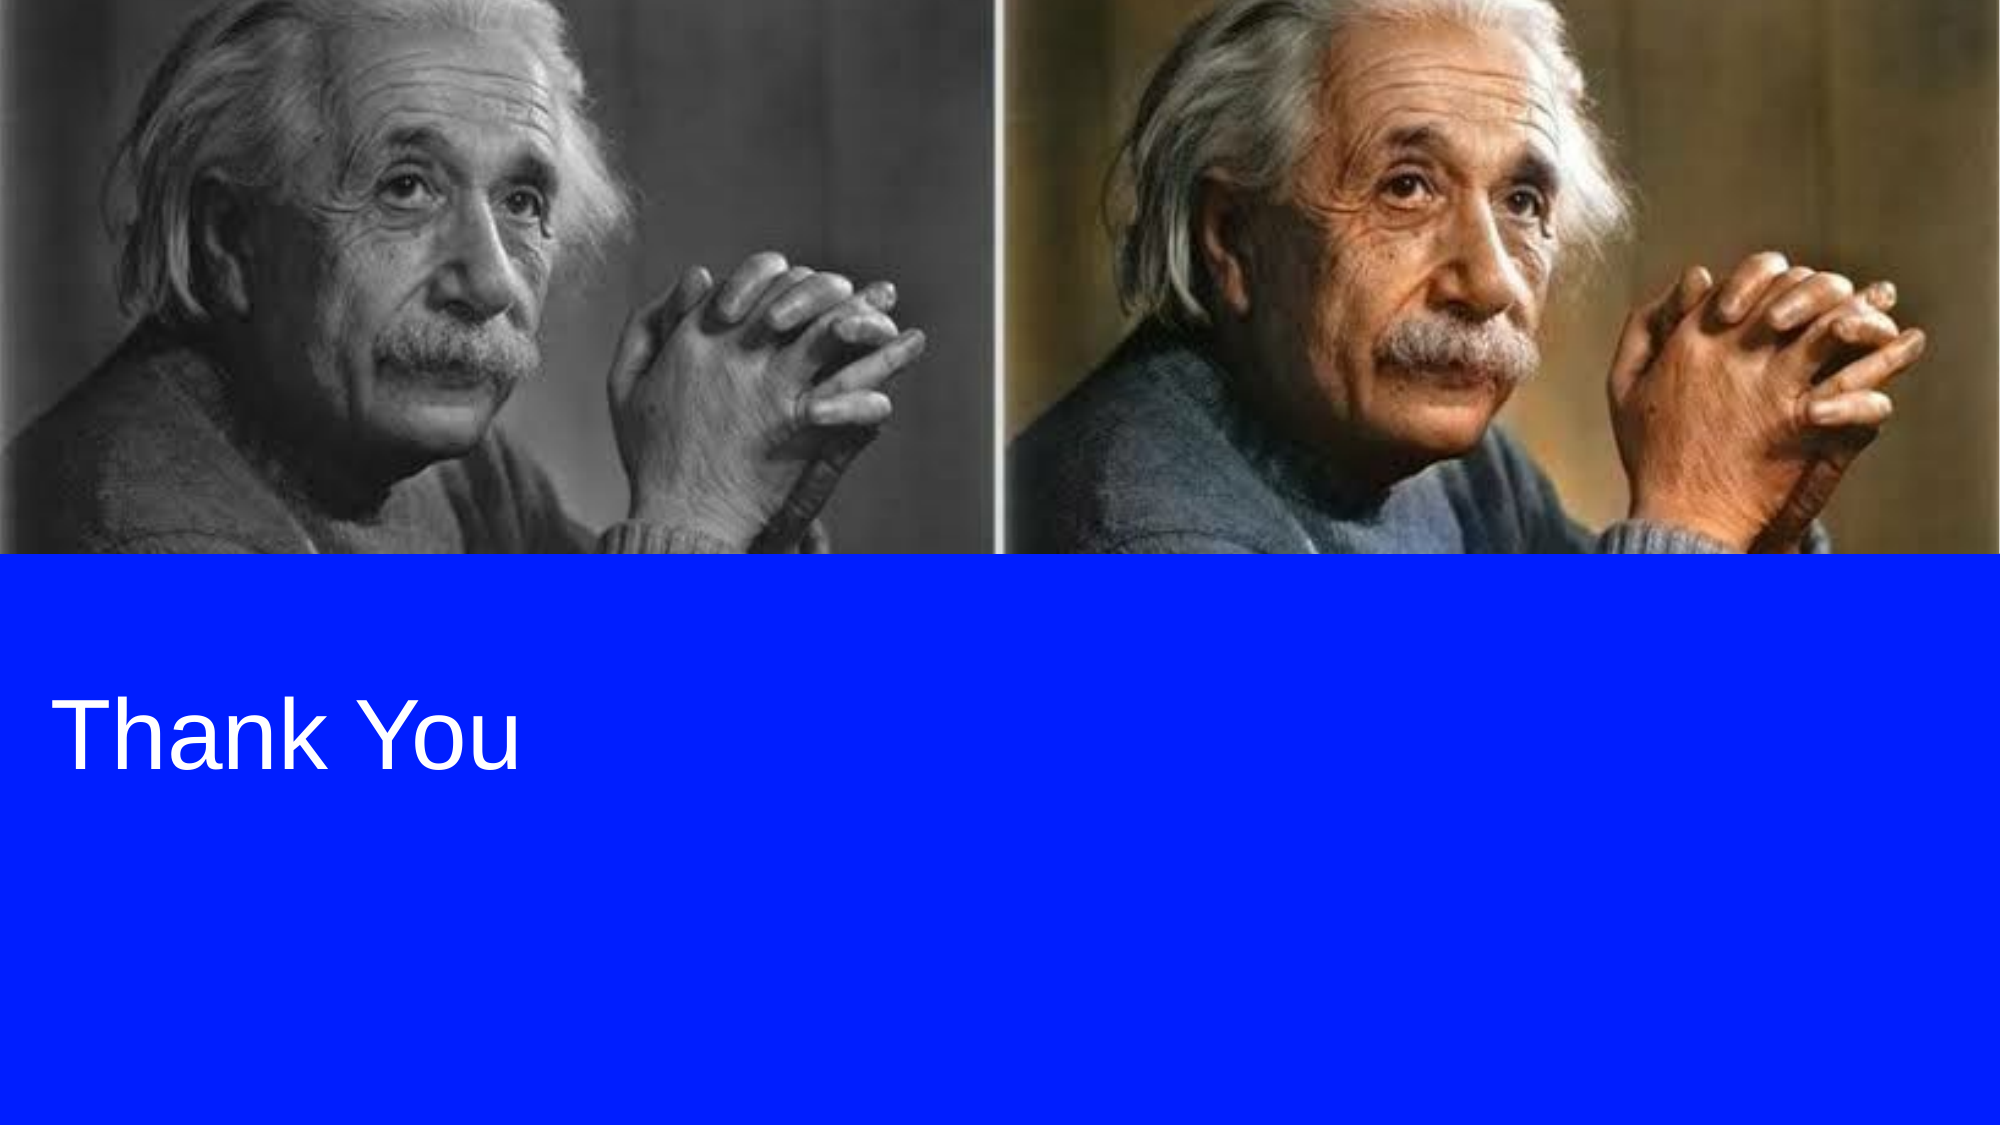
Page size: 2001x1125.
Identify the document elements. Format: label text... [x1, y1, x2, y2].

title Thank You [50, 573, 1723, 790]
picture [0, 0, 2000, 554]
